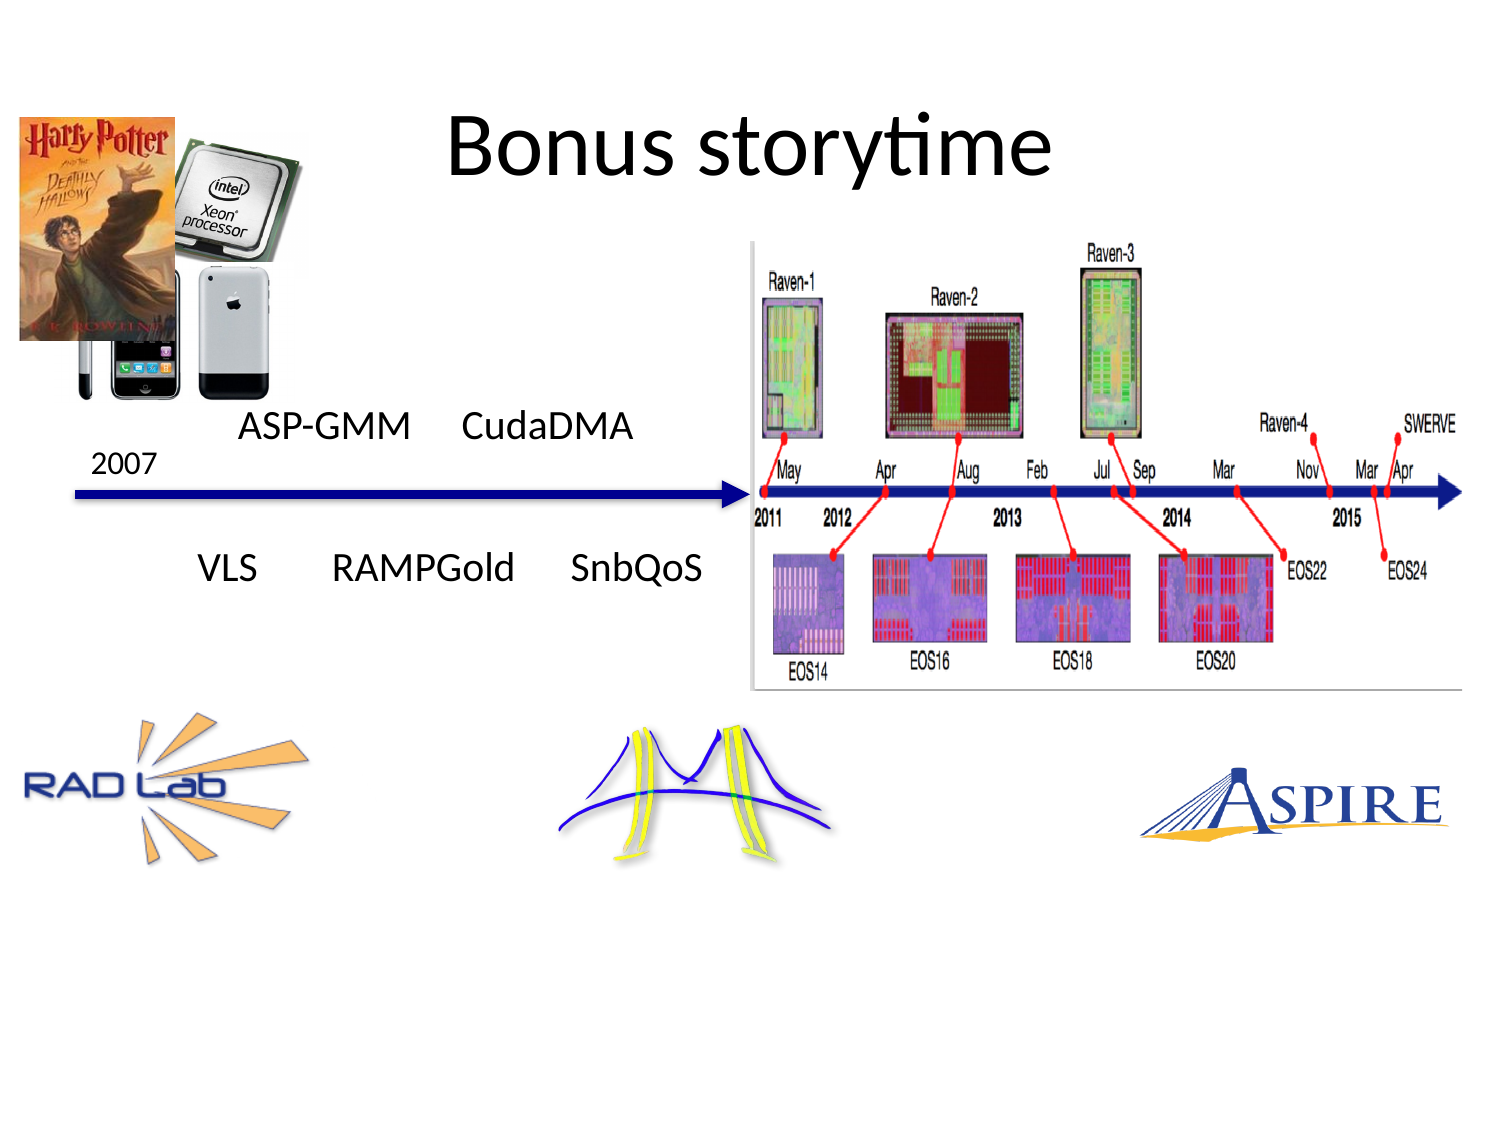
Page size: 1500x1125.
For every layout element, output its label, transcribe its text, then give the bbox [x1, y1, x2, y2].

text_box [0, 708, 1463, 880]
title Bonus storytime [75, 45, 1425, 233]
picture [749, 241, 1463, 691]
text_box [181, 389, 720, 599]
text_box 2007 [75, 433, 173, 489]
picture [17, 117, 309, 404]
